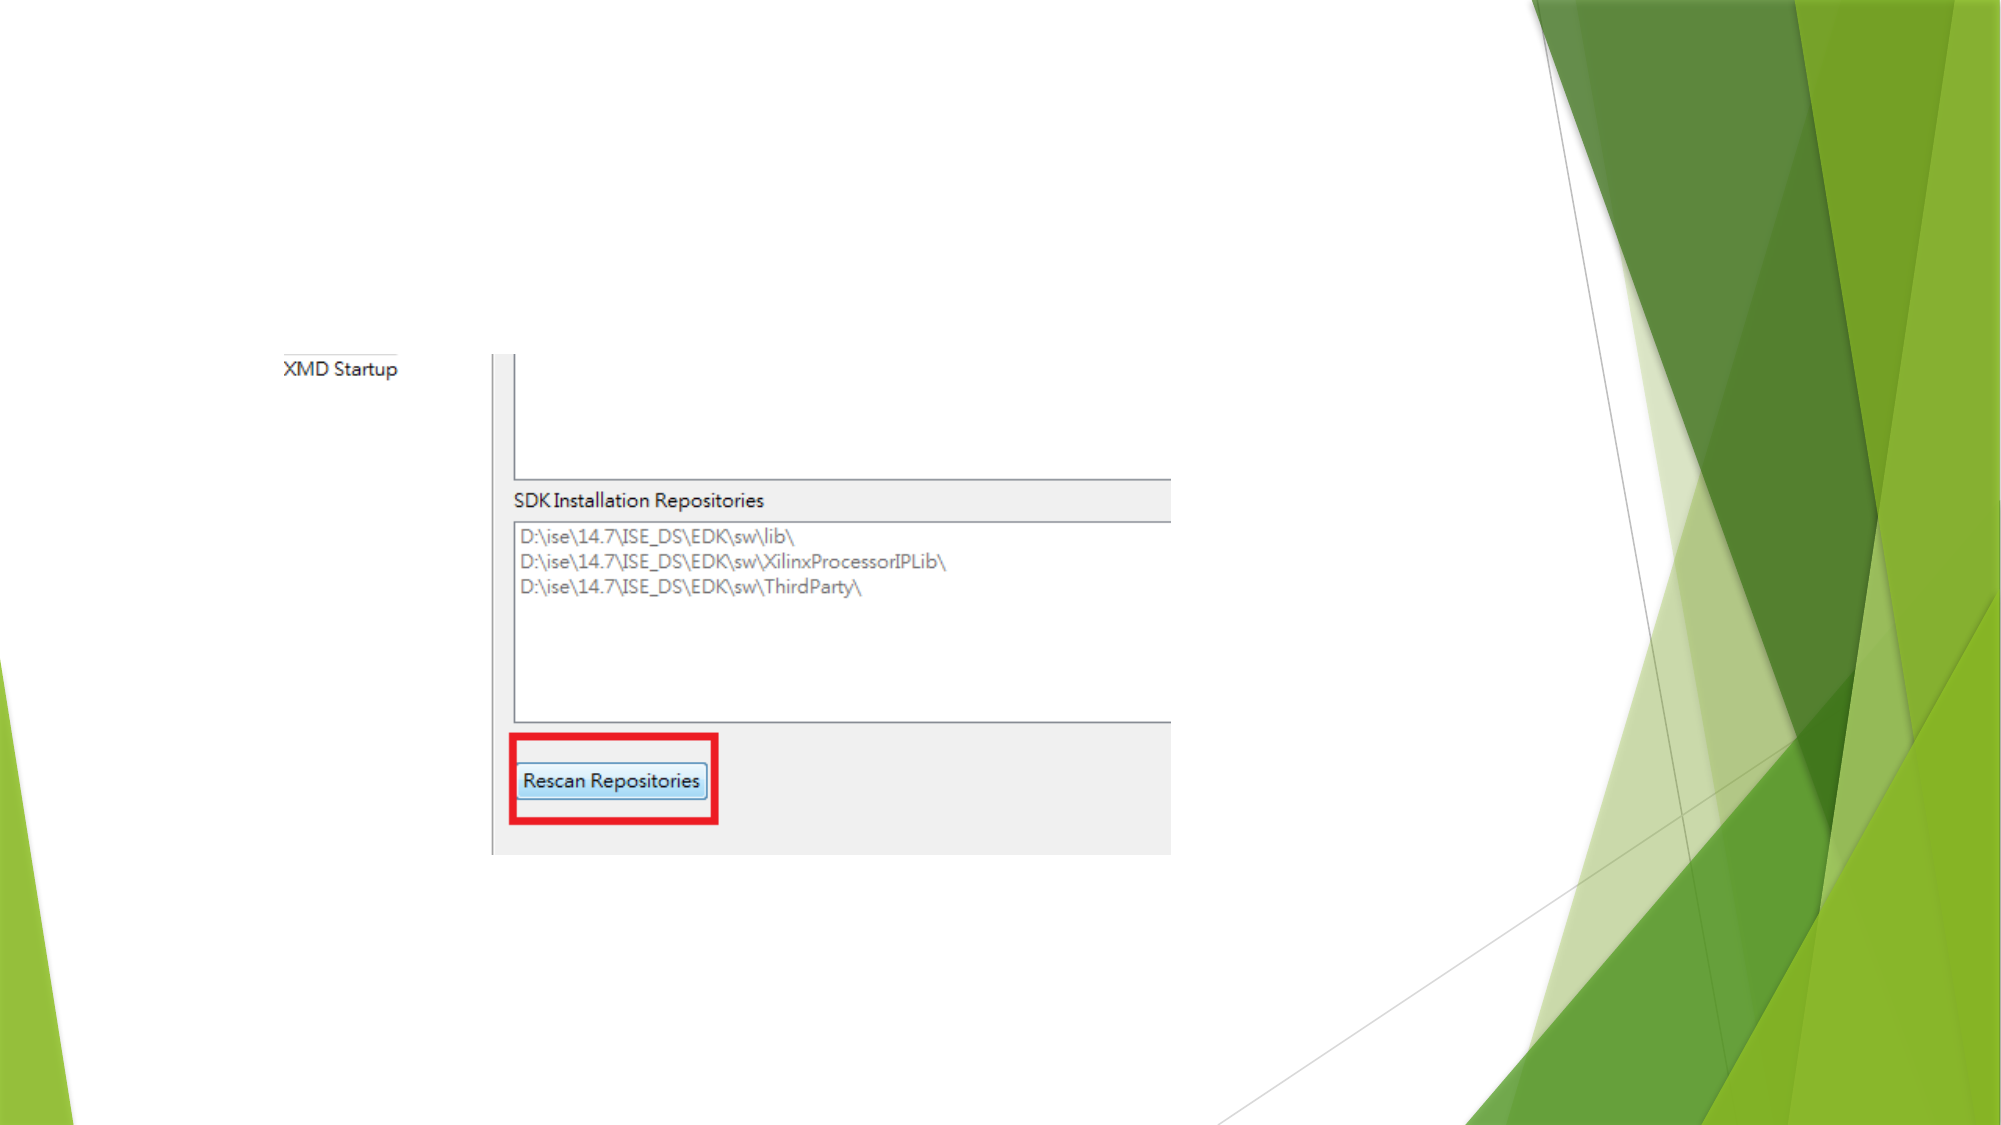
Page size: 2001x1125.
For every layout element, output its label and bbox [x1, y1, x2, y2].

picture [283, 353, 1171, 855]
